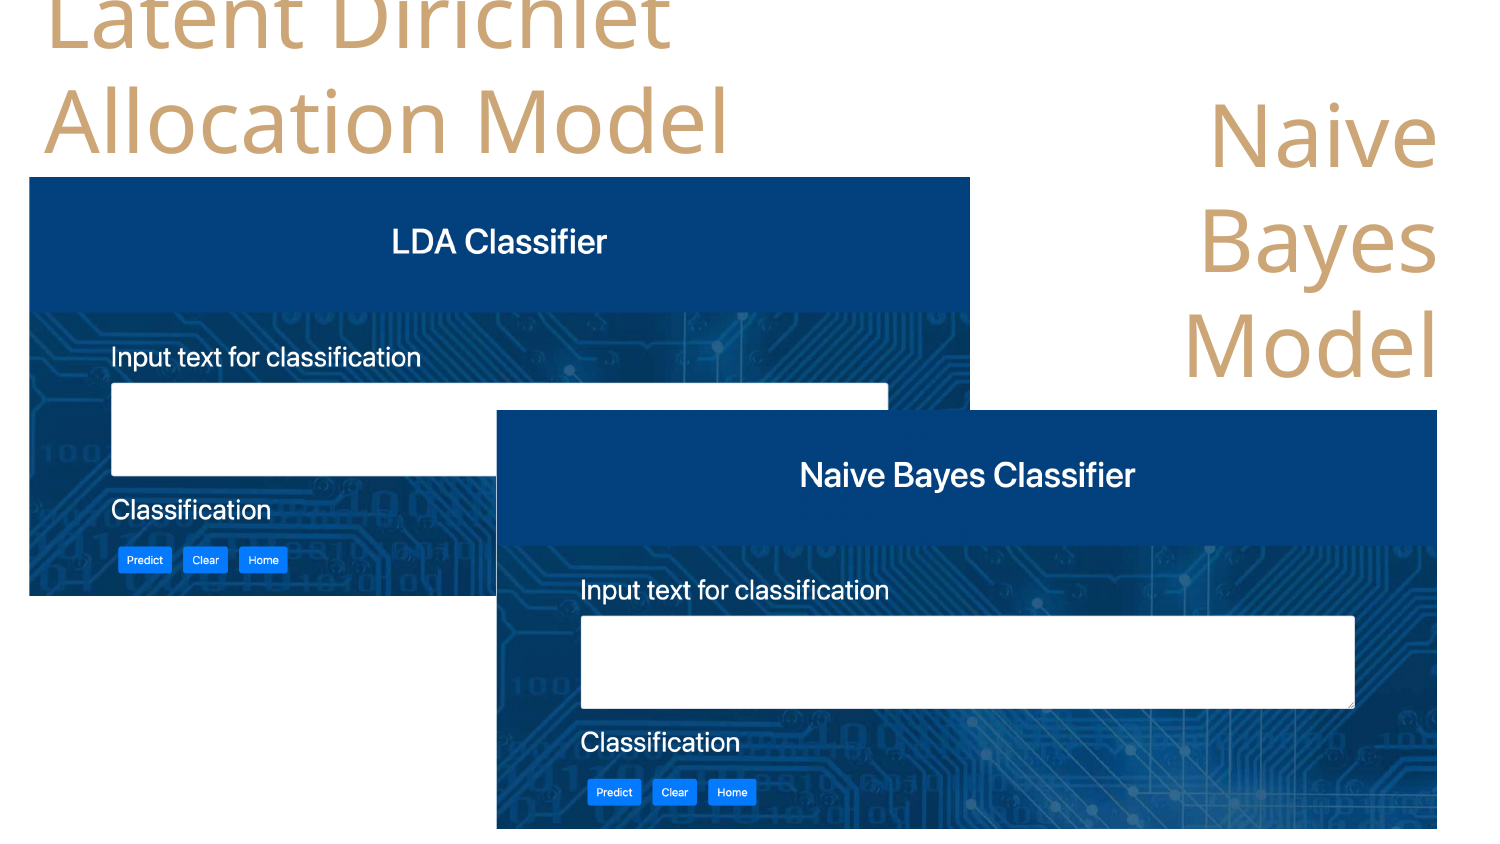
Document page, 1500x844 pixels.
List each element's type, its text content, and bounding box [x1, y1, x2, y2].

title Naive Bayes Model [986, 199, 1455, 411]
title Latent Dirichlet Allocation Model [29, 29, 987, 186]
picture [29, 176, 1437, 829]
